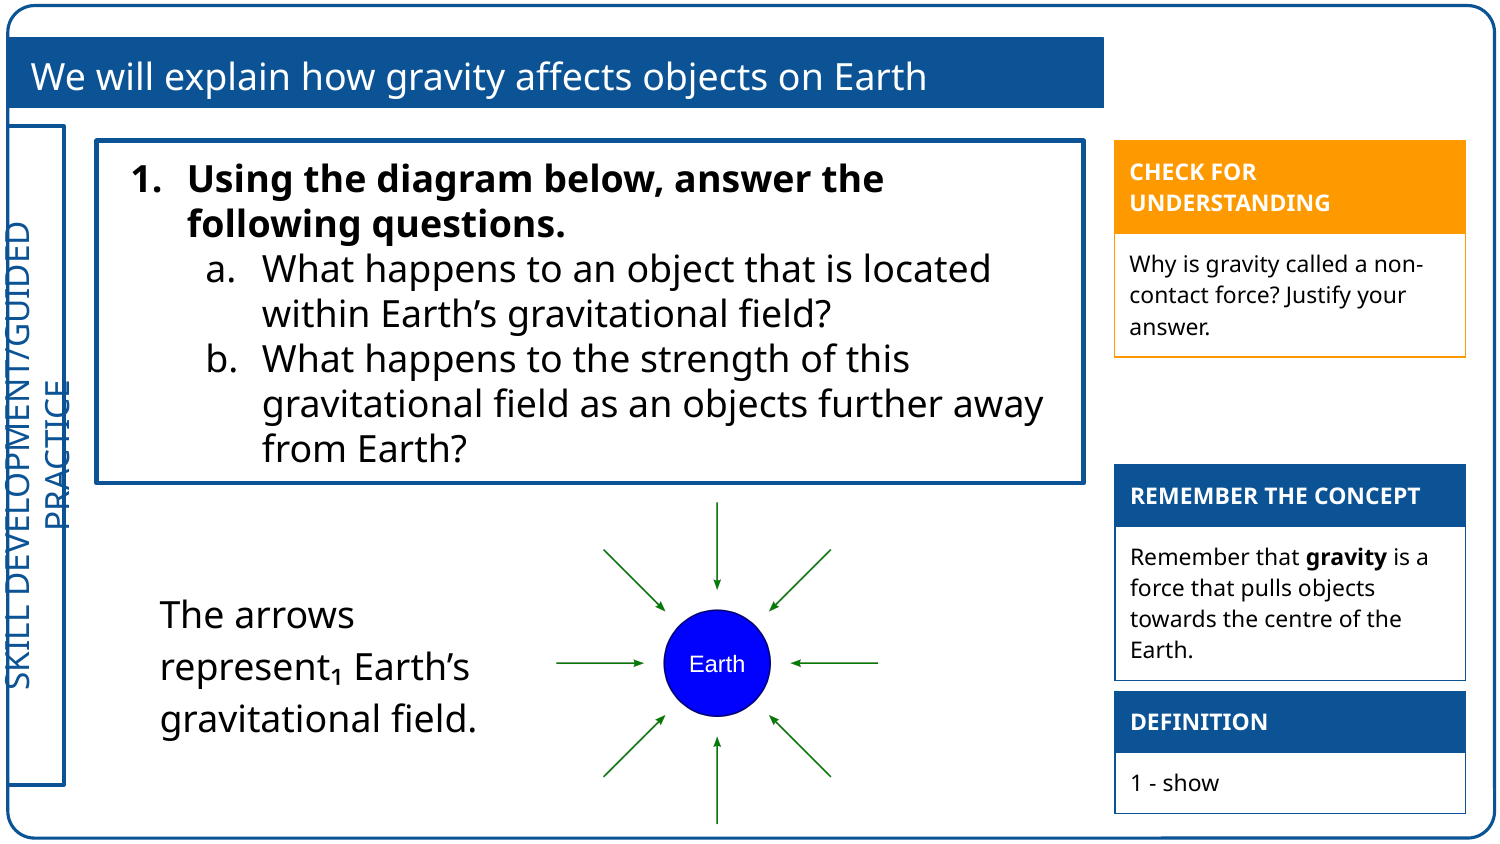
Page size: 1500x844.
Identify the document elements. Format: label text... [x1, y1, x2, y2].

table_header CHECK FOR UNDERSTANDING [1115, 142, 1465, 233]
table_cell Remember that gravity is a force that pulls objects towards the centre of the Earth. [1116, 527, 1465, 680]
table_header DEFINITION [1116, 692, 1465, 752]
list The arrows represent₁ Earth’s gravitational field. [144, 569, 508, 756]
text_box Using the diagram below, answer the following questions. What happens to an object that is located within Earth’s gravitational field? What happens to the strength of this gravitational field as an objects further away from Earth? [96, 140, 1084, 484]
table_cell Why is gravity called a non-contact force? Justify your answer. [1115, 234, 1465, 356]
table_header REMEMBER THE CONCEPT [1116, 465, 1465, 525]
table_cell 1 - show [1116, 753, 1465, 813]
picture [553, 498, 882, 827]
subtitle We will explain how gravity affects objects on Earth [15, 43, 1097, 101]
